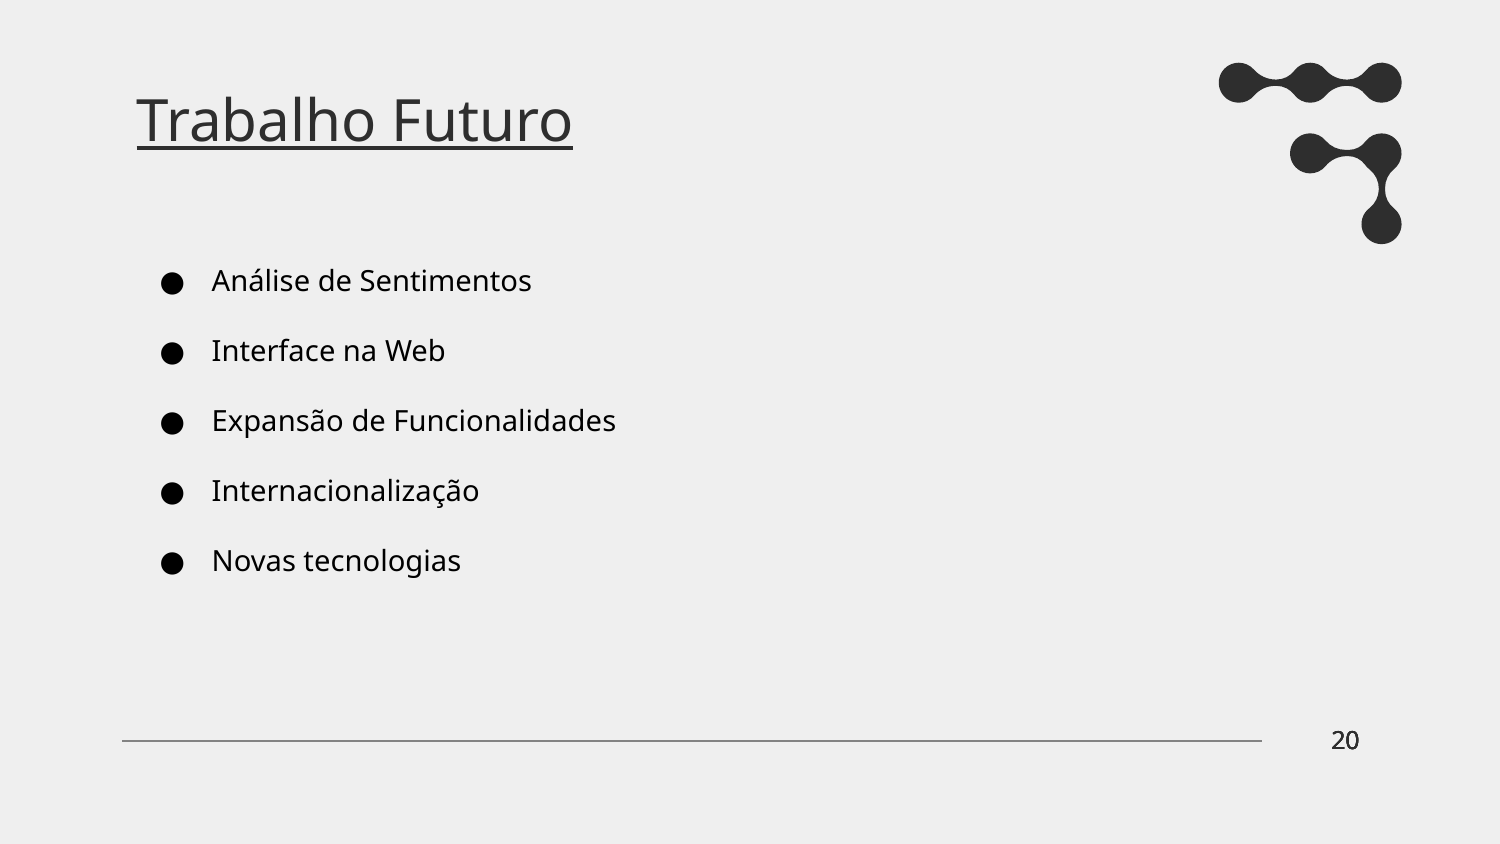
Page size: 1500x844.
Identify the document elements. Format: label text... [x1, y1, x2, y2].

text_box Análise de Sentimentos Interface na Web Expansão de Funcionalidades Internacionalização Novas tecnologias [121, 247, 1115, 593]
slide_number ‹#› [1312, 725, 1379, 758]
title Trabalho Futuro [121, 86, 877, 150]
